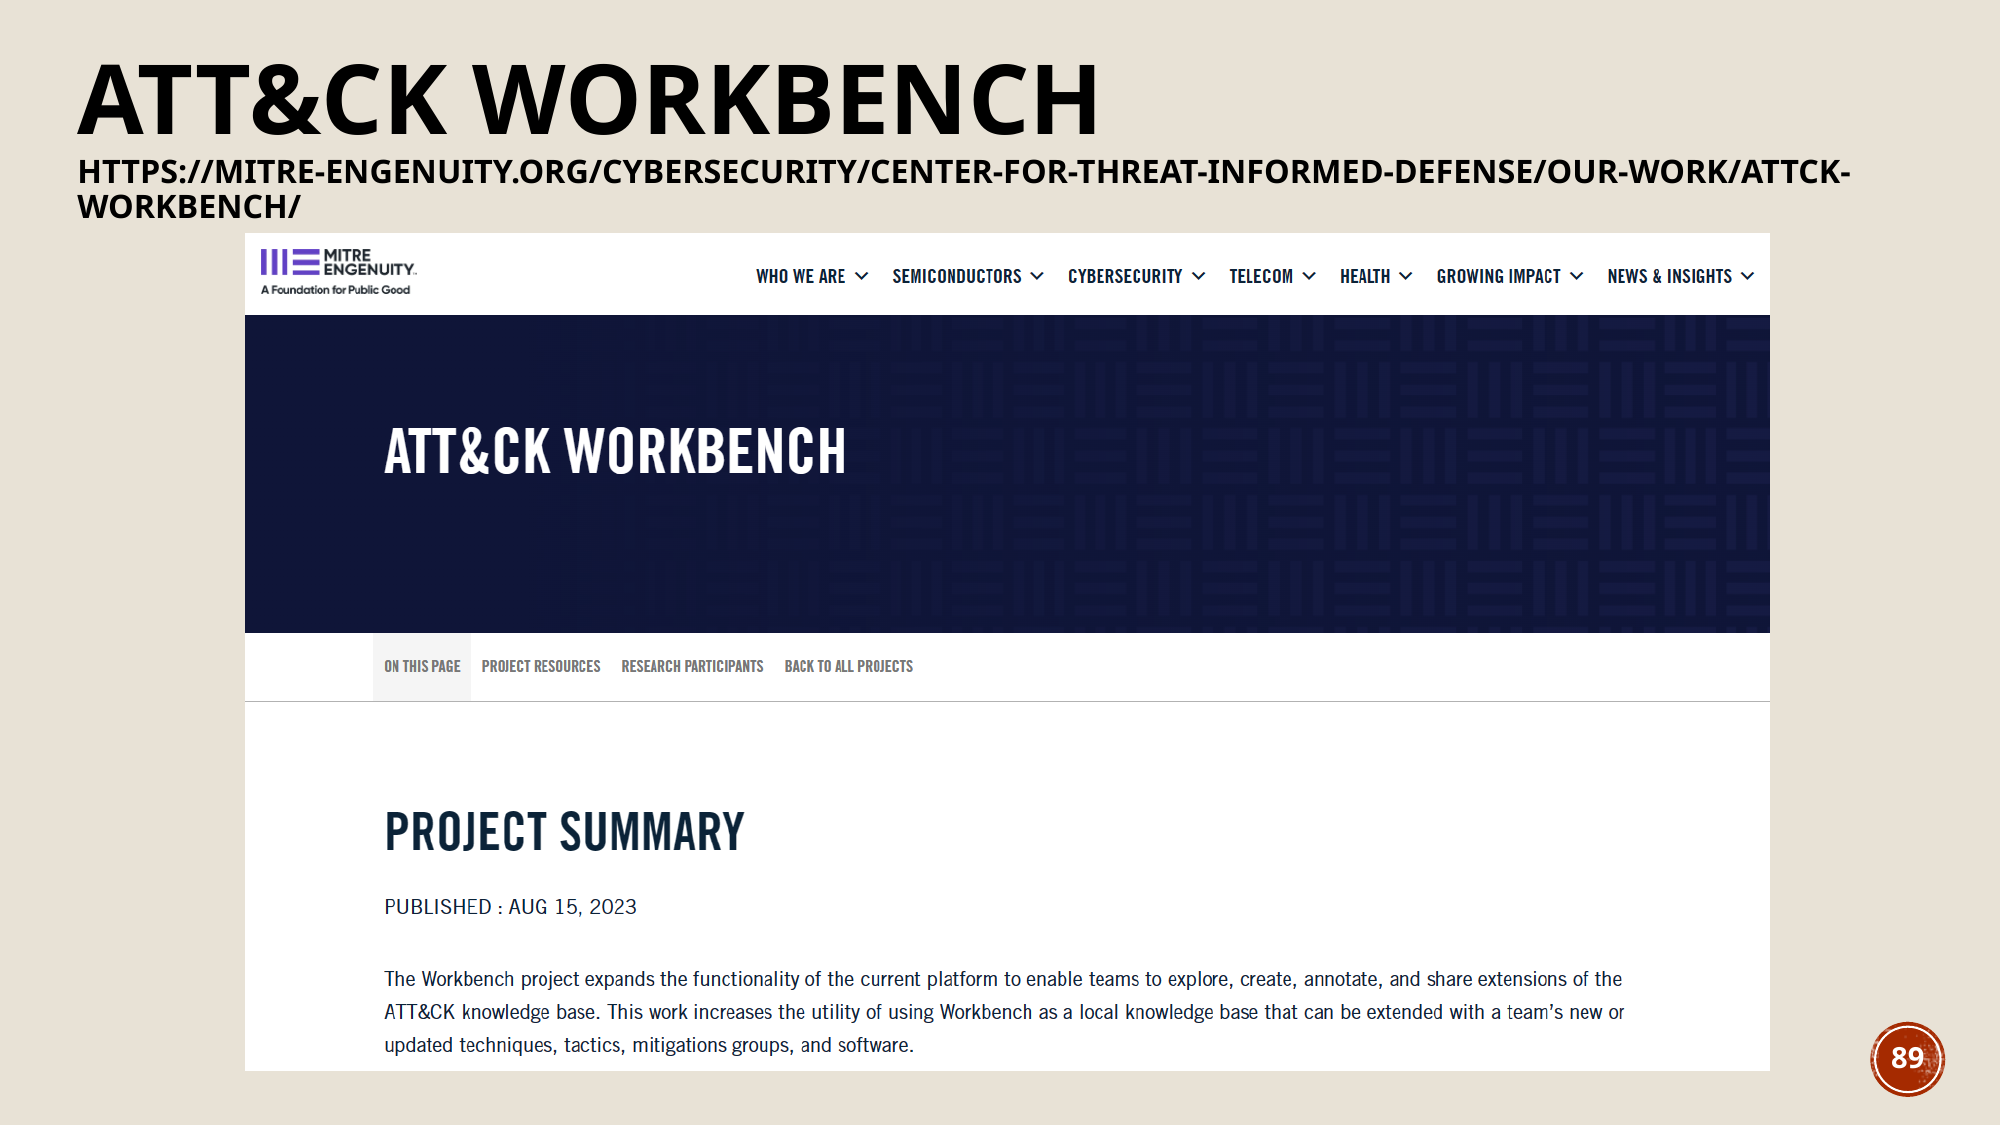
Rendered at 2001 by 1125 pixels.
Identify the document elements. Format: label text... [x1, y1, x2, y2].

slide_number 89 [1855, 1028, 1961, 1089]
title ATT&CK Workbench https://mitre-engenuity.org/cybersecurity/center-for-threat-informed-defense/our-work/attck-workbench/ [62, 43, 1925, 234]
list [249, 237, 1767, 1067]
